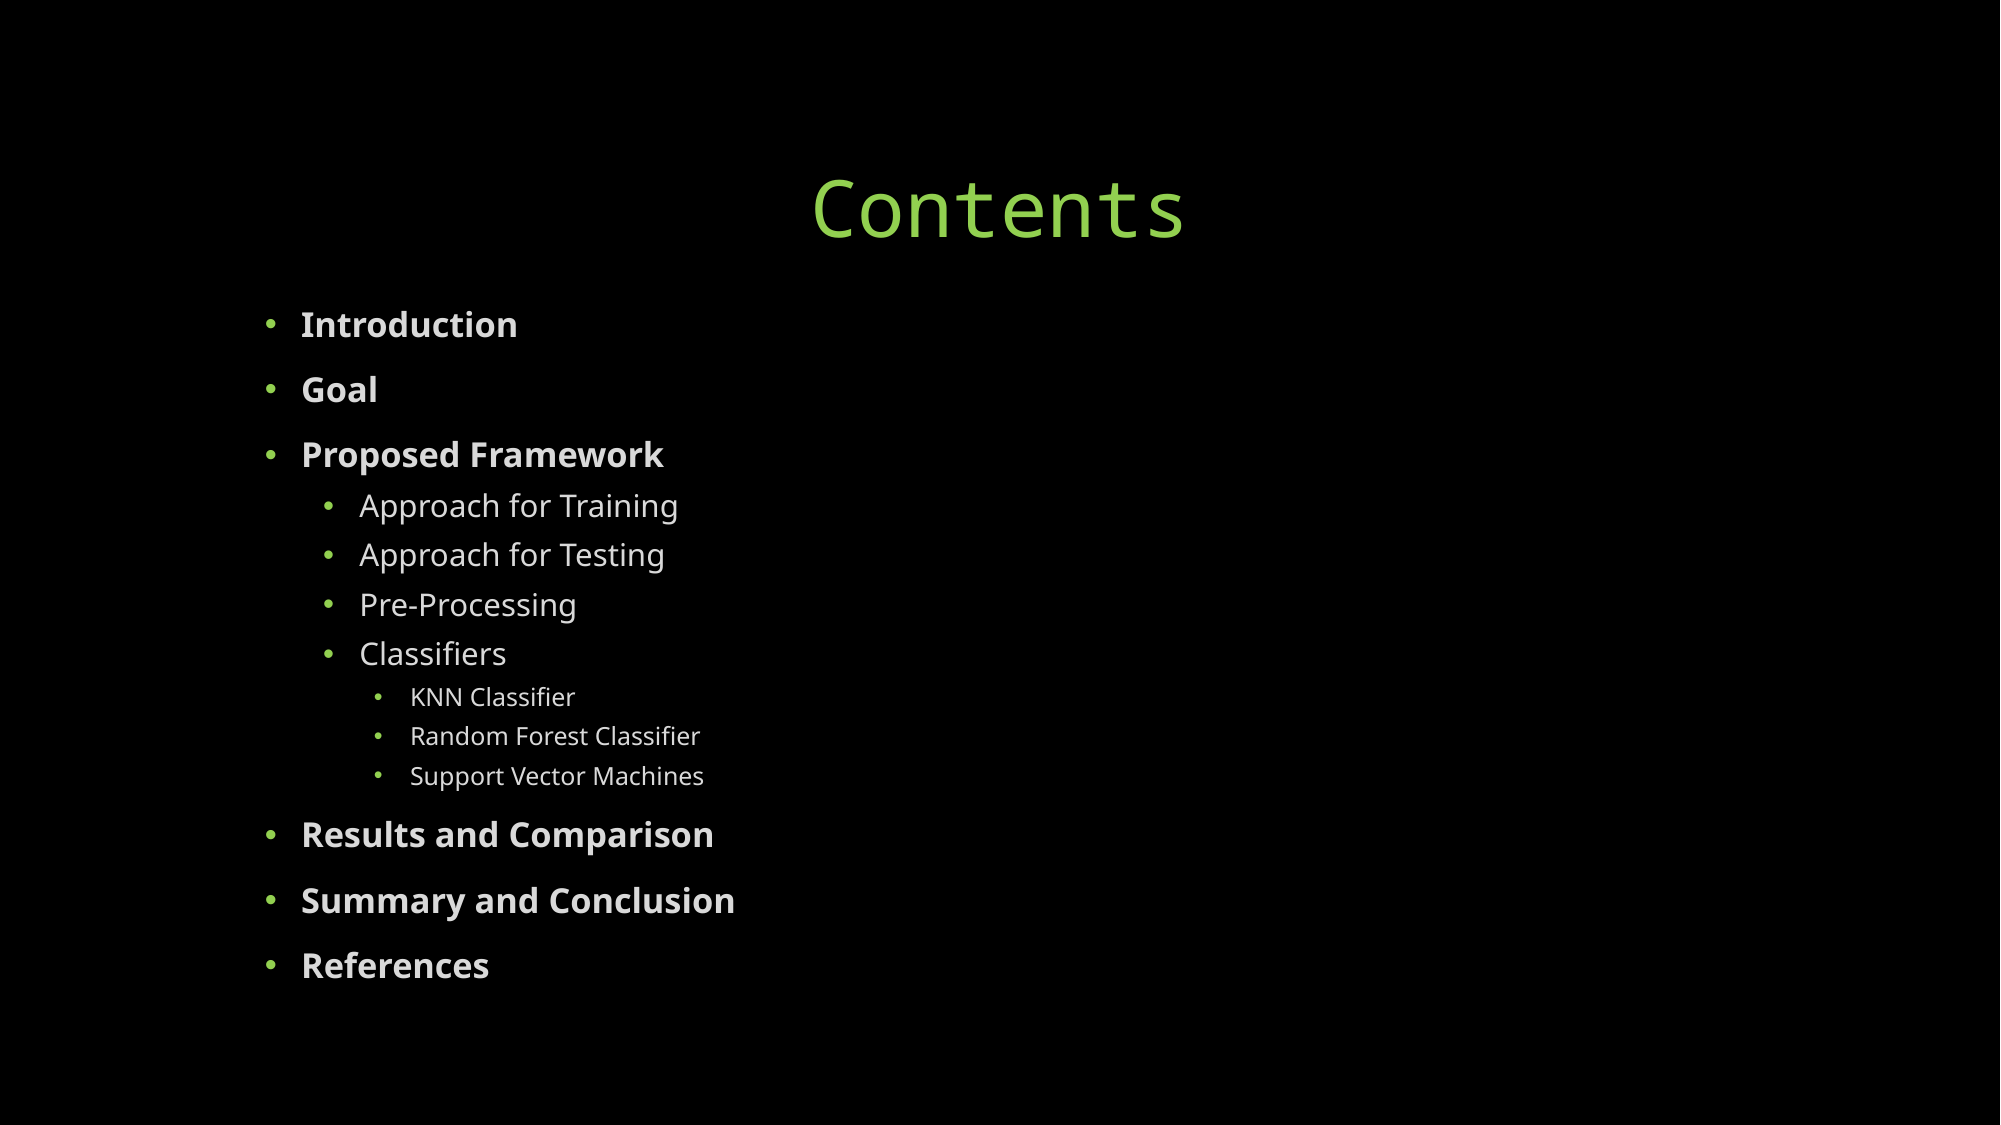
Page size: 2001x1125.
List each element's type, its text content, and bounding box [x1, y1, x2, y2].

list Introduction Goal Proposed Framework Approach for Training Approach for Testing Pre-Processing Classifiers KNN Classifier Random Forest Classifier Support Vector Machines Results and Comparison Summary and Conclusion References [249, 299, 1750, 1000]
title Contents [249, 75, 1750, 263]
